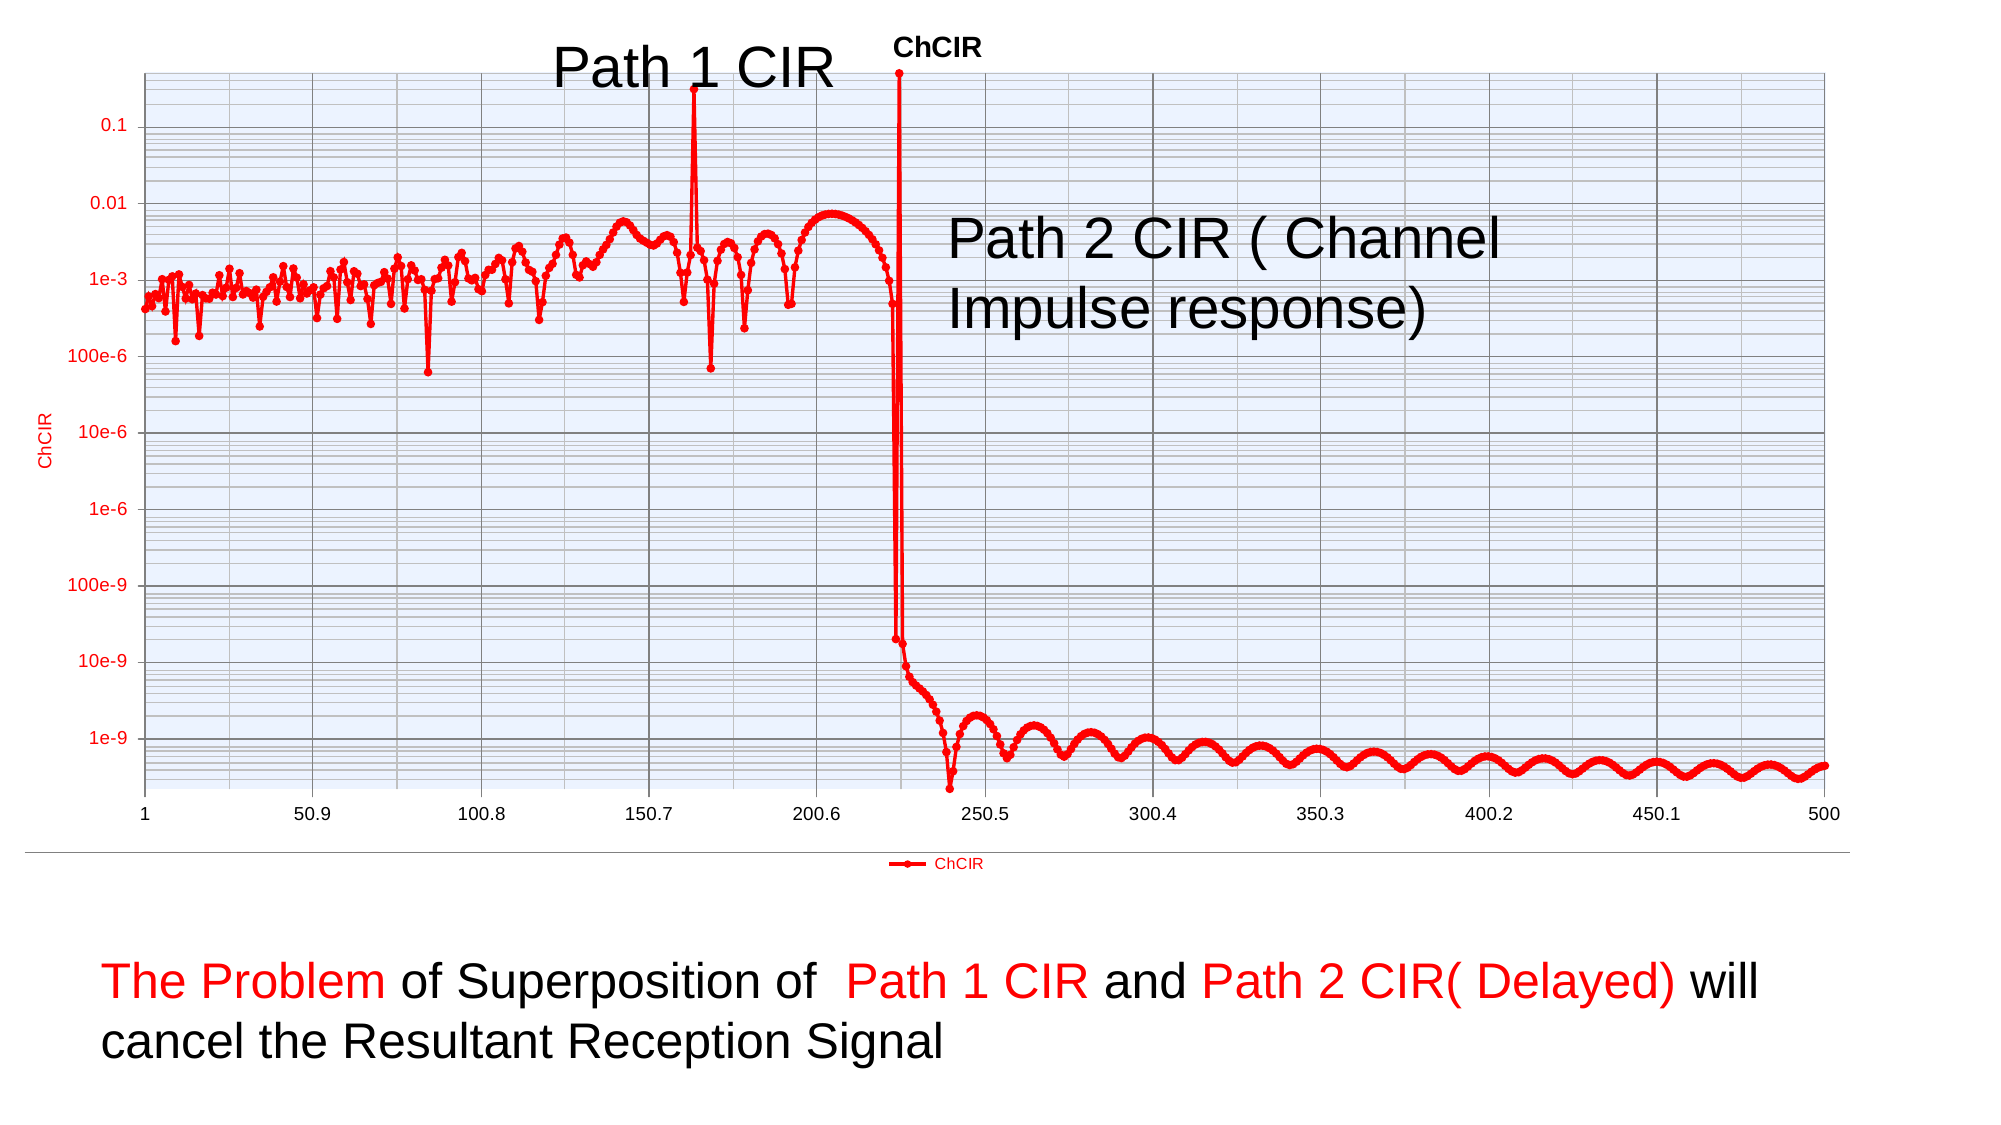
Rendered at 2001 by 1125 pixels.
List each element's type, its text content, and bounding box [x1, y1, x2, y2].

picture [24, 21, 1851, 877]
text_box The Problem of Superposition of Path 1 CIR and Path 2 CIR( Delayed) will cancel the Resultant Reception Signal [85, 940, 1932, 1076]
